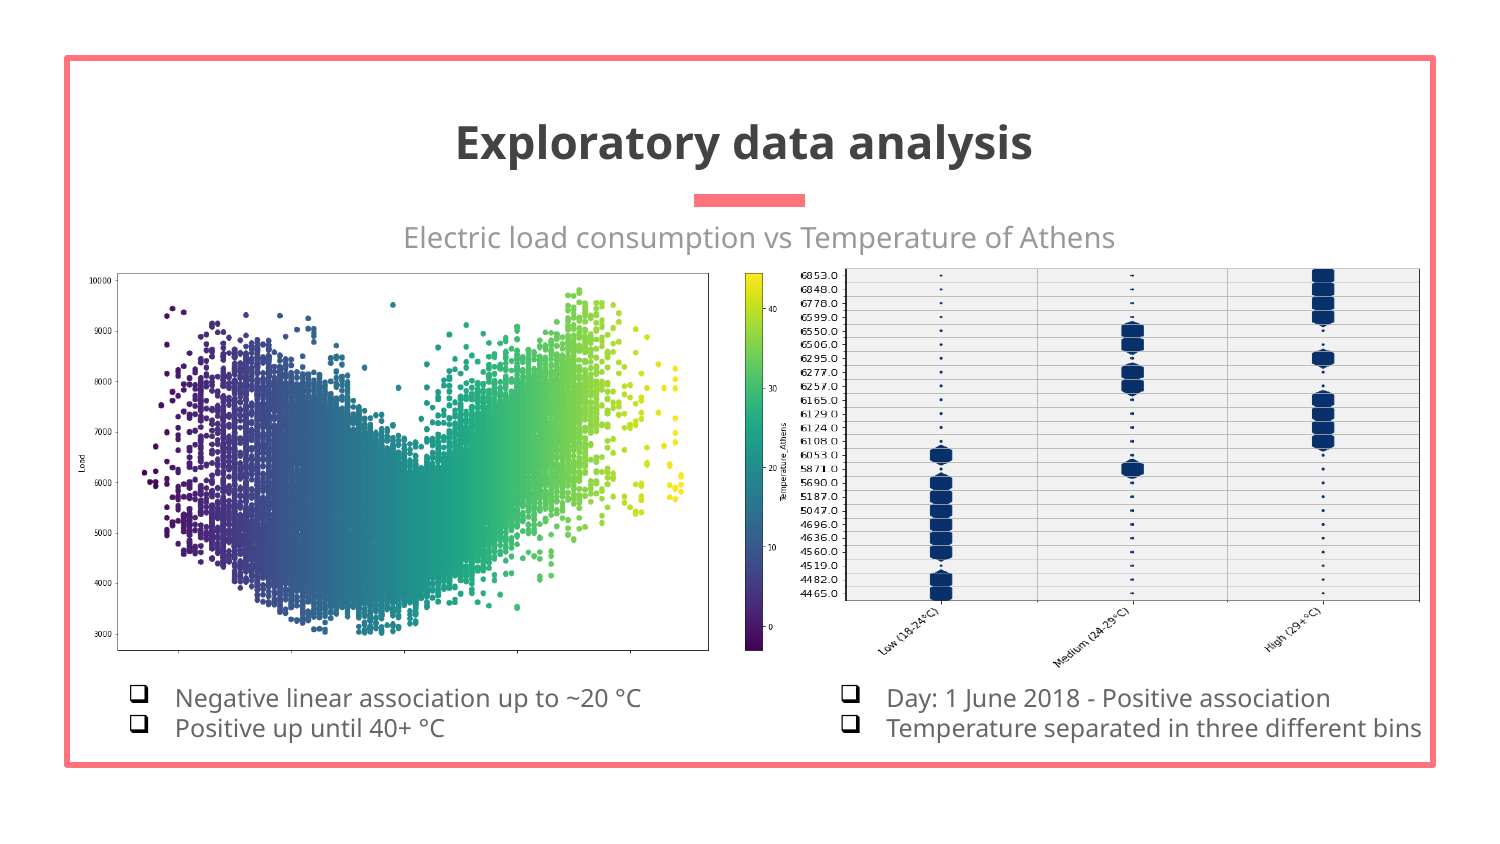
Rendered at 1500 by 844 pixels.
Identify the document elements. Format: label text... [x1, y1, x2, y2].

text_box Negative linear association up to ~20 °C Positive up until 40+ °C [113, 674, 657, 750]
text_box Electric load consumption vs Temperature of Athens [388, 211, 1139, 262]
text_box Day: 1 June 2018 - Positive association Temperature separated in three different bins [824, 674, 1445, 750]
picture [73, 261, 1427, 676]
title Exploratory data analysis [0, 34, 1500, 184]
